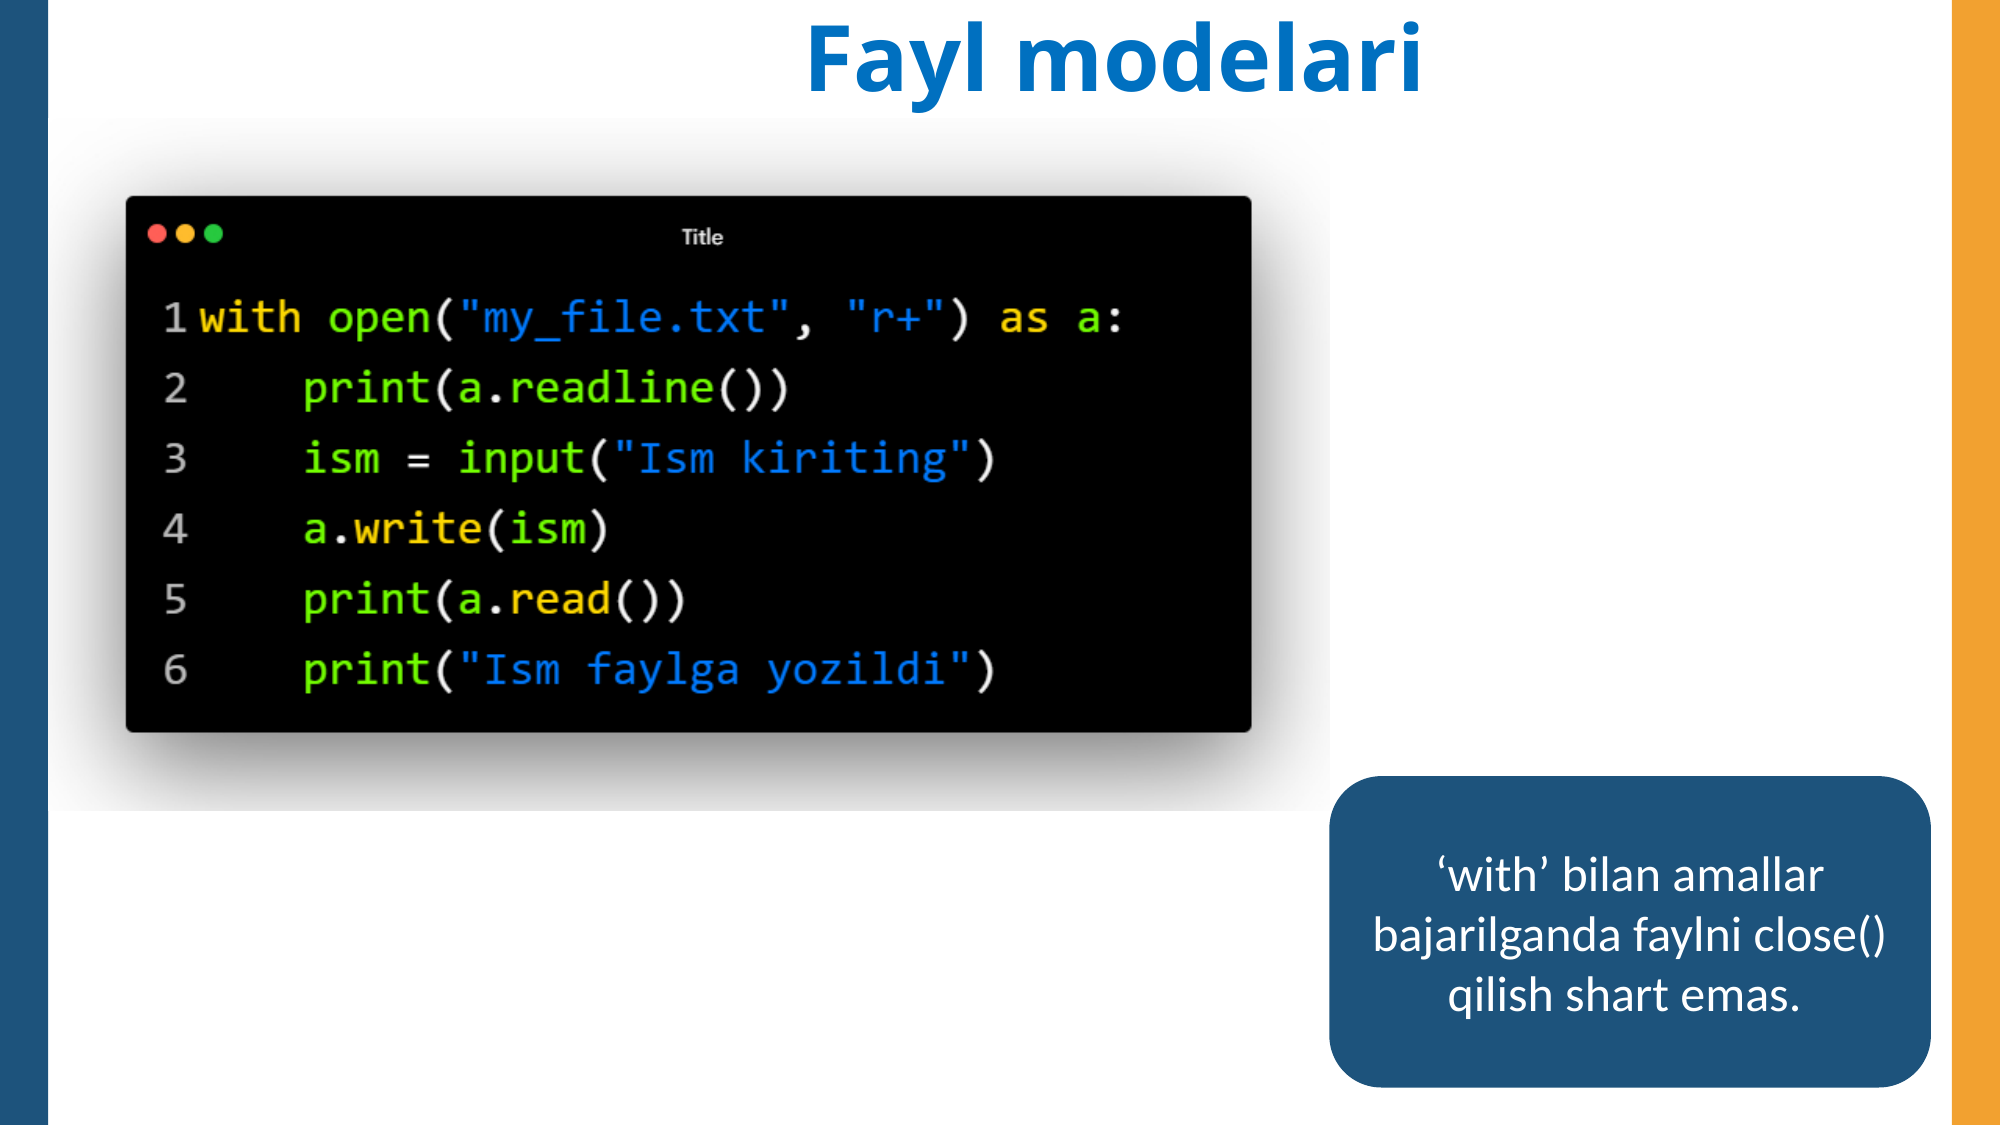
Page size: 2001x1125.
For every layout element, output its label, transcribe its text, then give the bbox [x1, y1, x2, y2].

title Fayl modelari [99, 0, 1900, 171]
picture [48, 118, 1330, 812]
text_box ‘with’ bilan amallar bajarilganda faylni close() qilish shart emas. [1328, 775, 1932, 1089]
text_box [0, 0, 49, 1125]
text_box [1951, 0, 2000, 1125]
